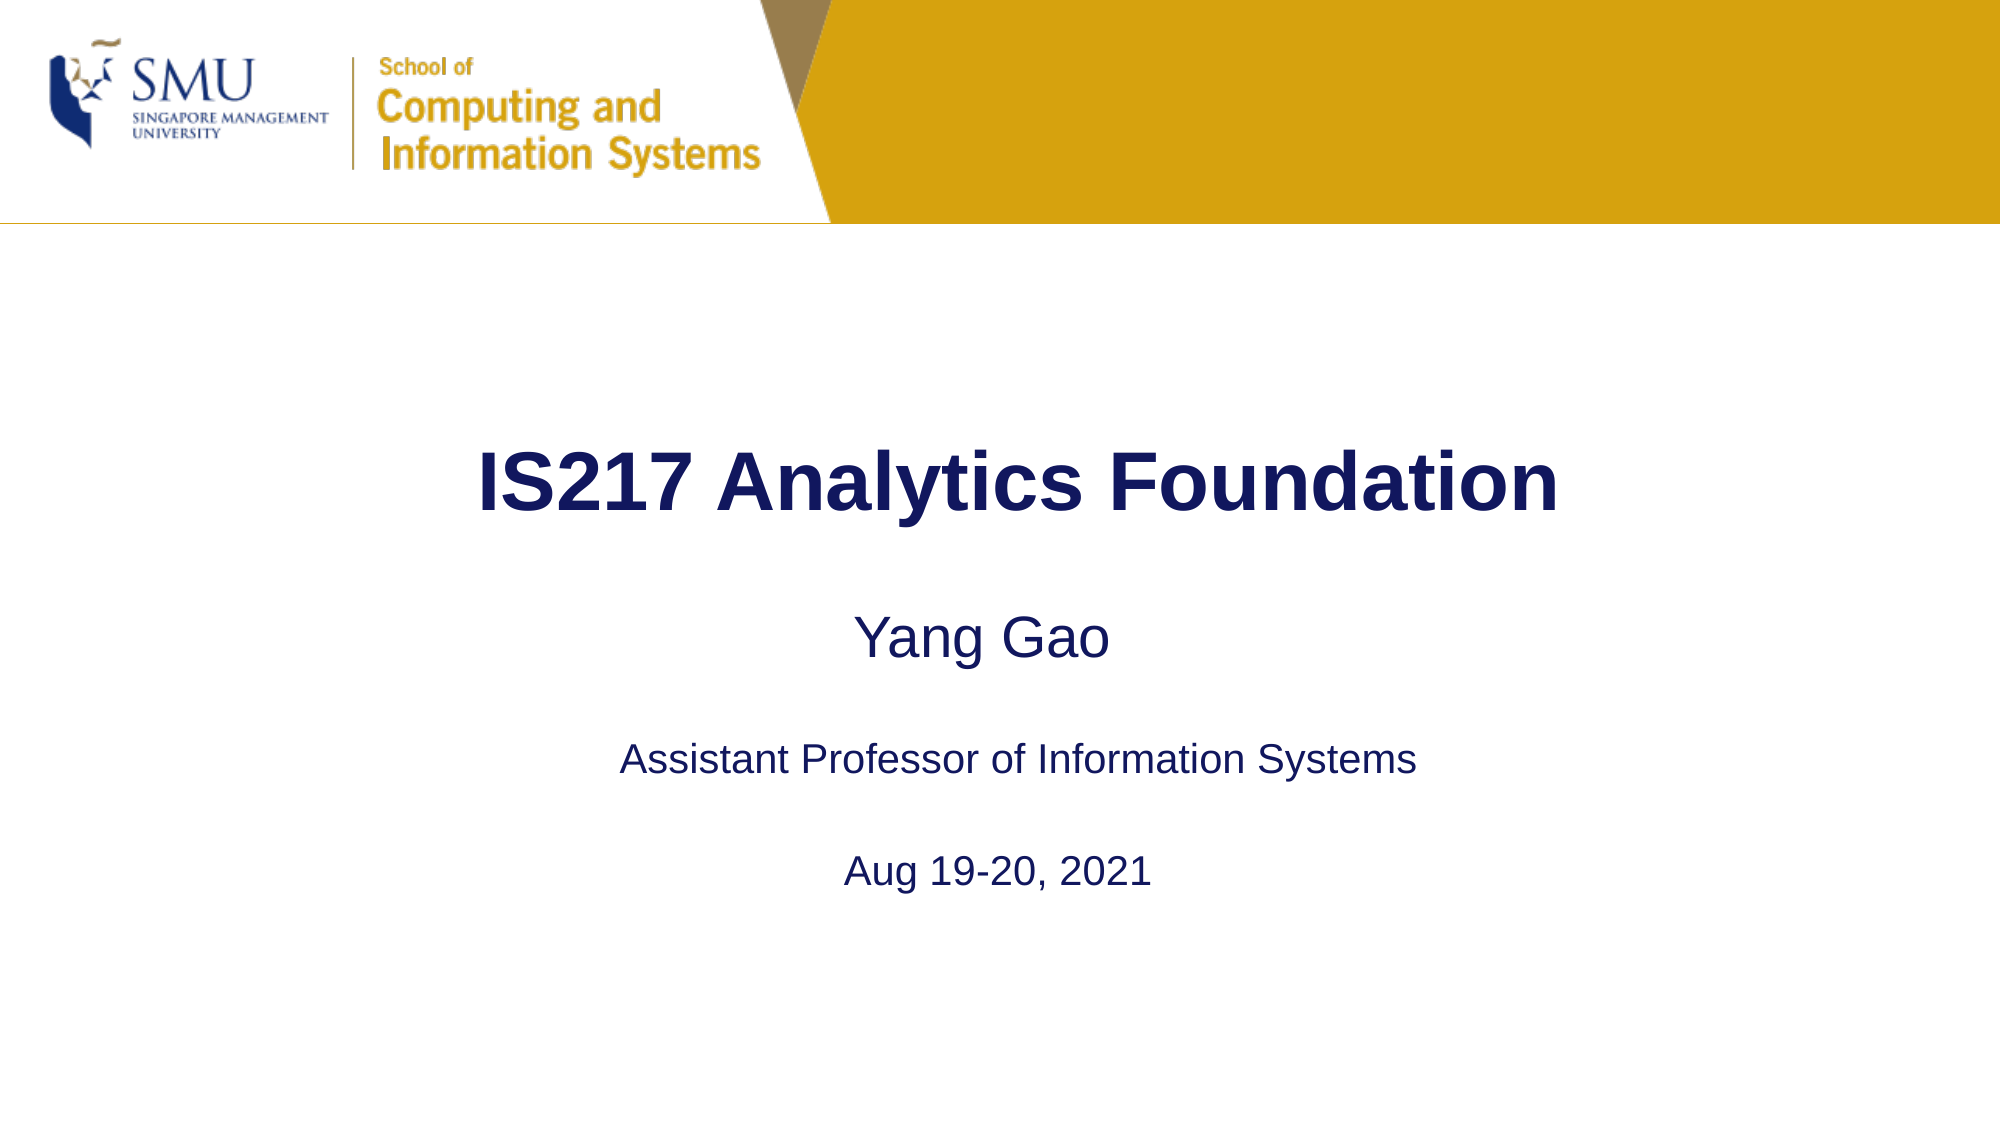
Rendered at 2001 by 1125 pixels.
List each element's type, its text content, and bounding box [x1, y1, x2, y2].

text_box IS217 Analytics Foundation [326, 438, 1712, 548]
text_box Aug 19-20, 2021 [830, 849, 1170, 903]
text_box Assistant Professor of Information Systems [605, 737, 1433, 791]
text_box Yang Gao [839, 606, 1161, 679]
